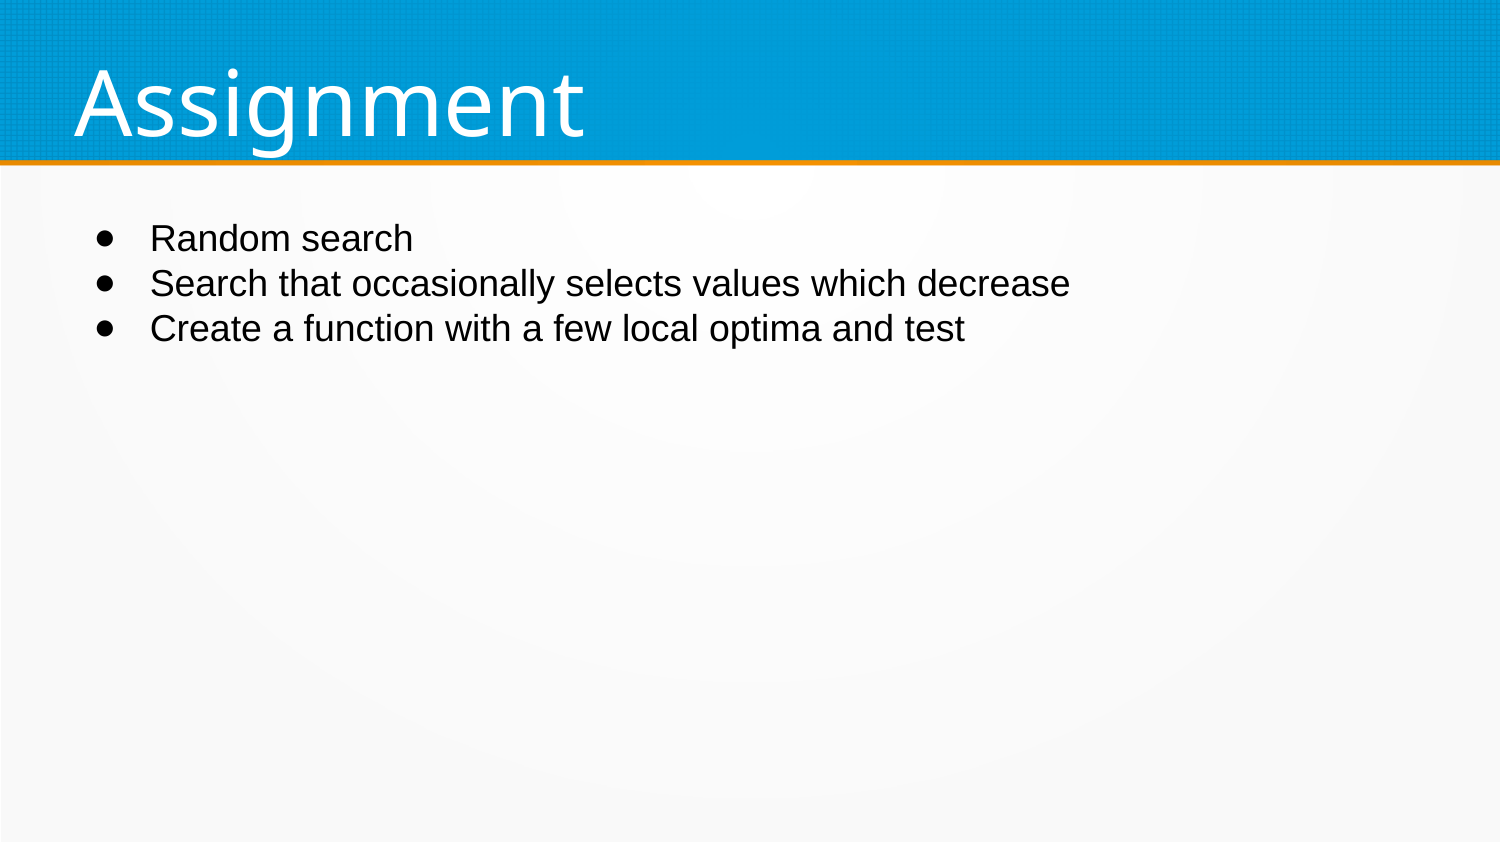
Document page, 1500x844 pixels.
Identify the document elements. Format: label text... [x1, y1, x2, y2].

picture [0, 161, 1500, 844]
text_box Random search Search that occasionally selects values which decrease Create a function with a few local optima and test [74, 214, 1418, 735]
text_box Assignment [74, 13, 1425, 155]
